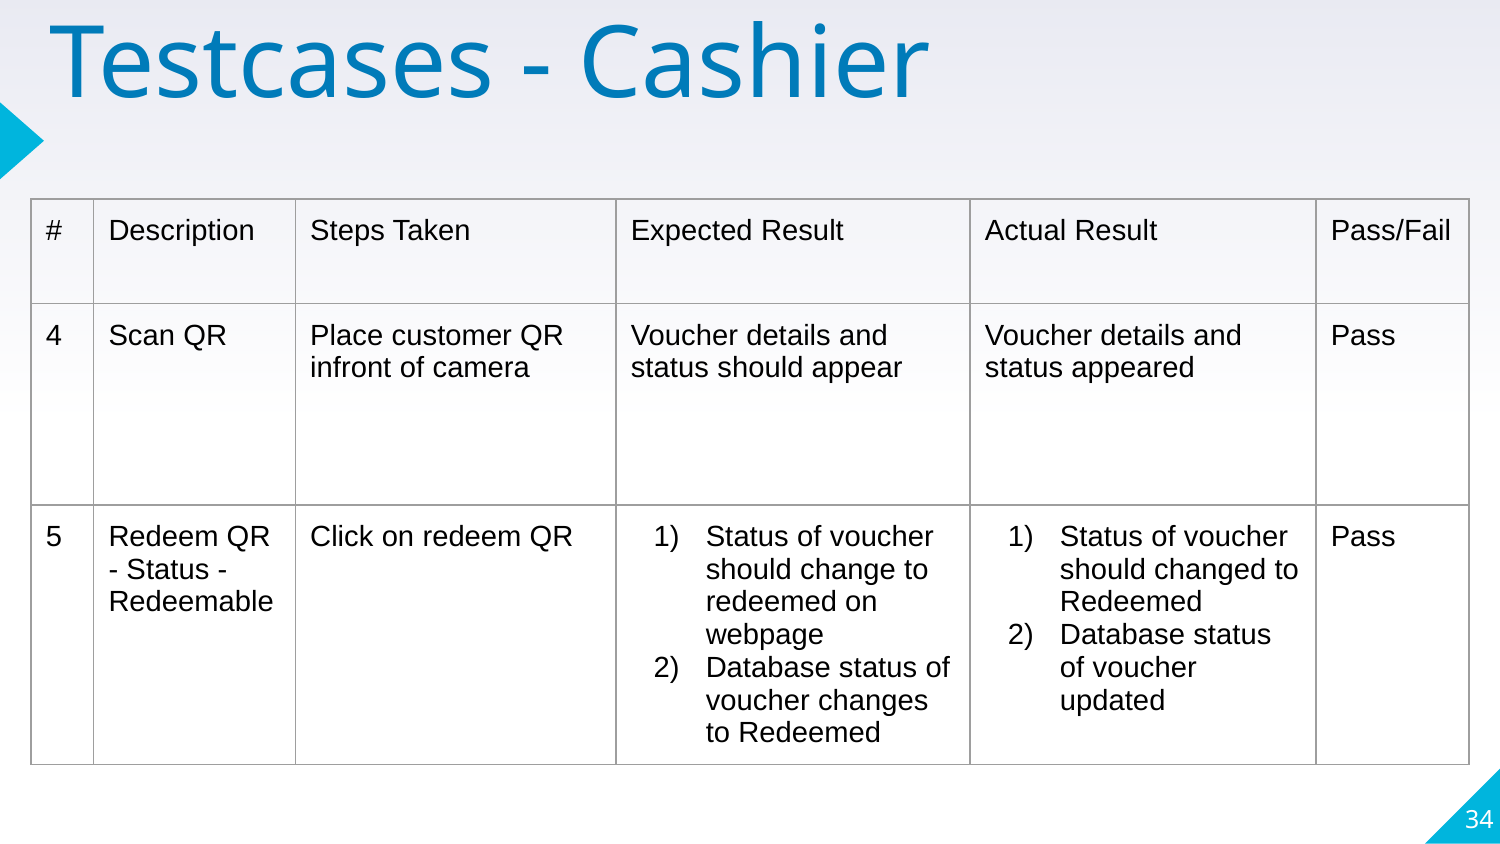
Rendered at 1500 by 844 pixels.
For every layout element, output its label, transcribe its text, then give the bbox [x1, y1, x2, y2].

table_cell Place customer QR infront of camera [296, 304, 615, 504]
table_cell Status of voucher should change to redeemed on webpage Database status of voucher changes to Redeemed [617, 506, 969, 764]
table_cell Voucher details and status appeared [971, 304, 1315, 504]
table_header Expected Result [617, 200, 969, 303]
table_cell Pass [1317, 304, 1468, 504]
table_header Description [94, 200, 295, 303]
table_cell Click on redeem QR [296, 506, 615, 764]
table_header Actual Result [971, 200, 1315, 303]
table_header Steps Taken [296, 200, 615, 303]
table_cell Voucher details and status should appear [617, 304, 969, 504]
table_cell Status of voucher should changed to Redeemed Database status of voucher updated [971, 506, 1315, 764]
table_header # [32, 200, 93, 303]
table_cell Pass [1317, 506, 1468, 764]
table_cell Redeem QR - Status - Redeemable [94, 506, 295, 764]
table_cell Scan QR [94, 304, 295, 504]
table_cell 5 [32, 506, 93, 764]
table_header Pass/Fail [1317, 200, 1468, 303]
title Testcases - Cashier [49, 21, 1400, 198]
table_cell 4 [32, 304, 93, 504]
slide_number 34 [1418, 760, 1494, 838]
